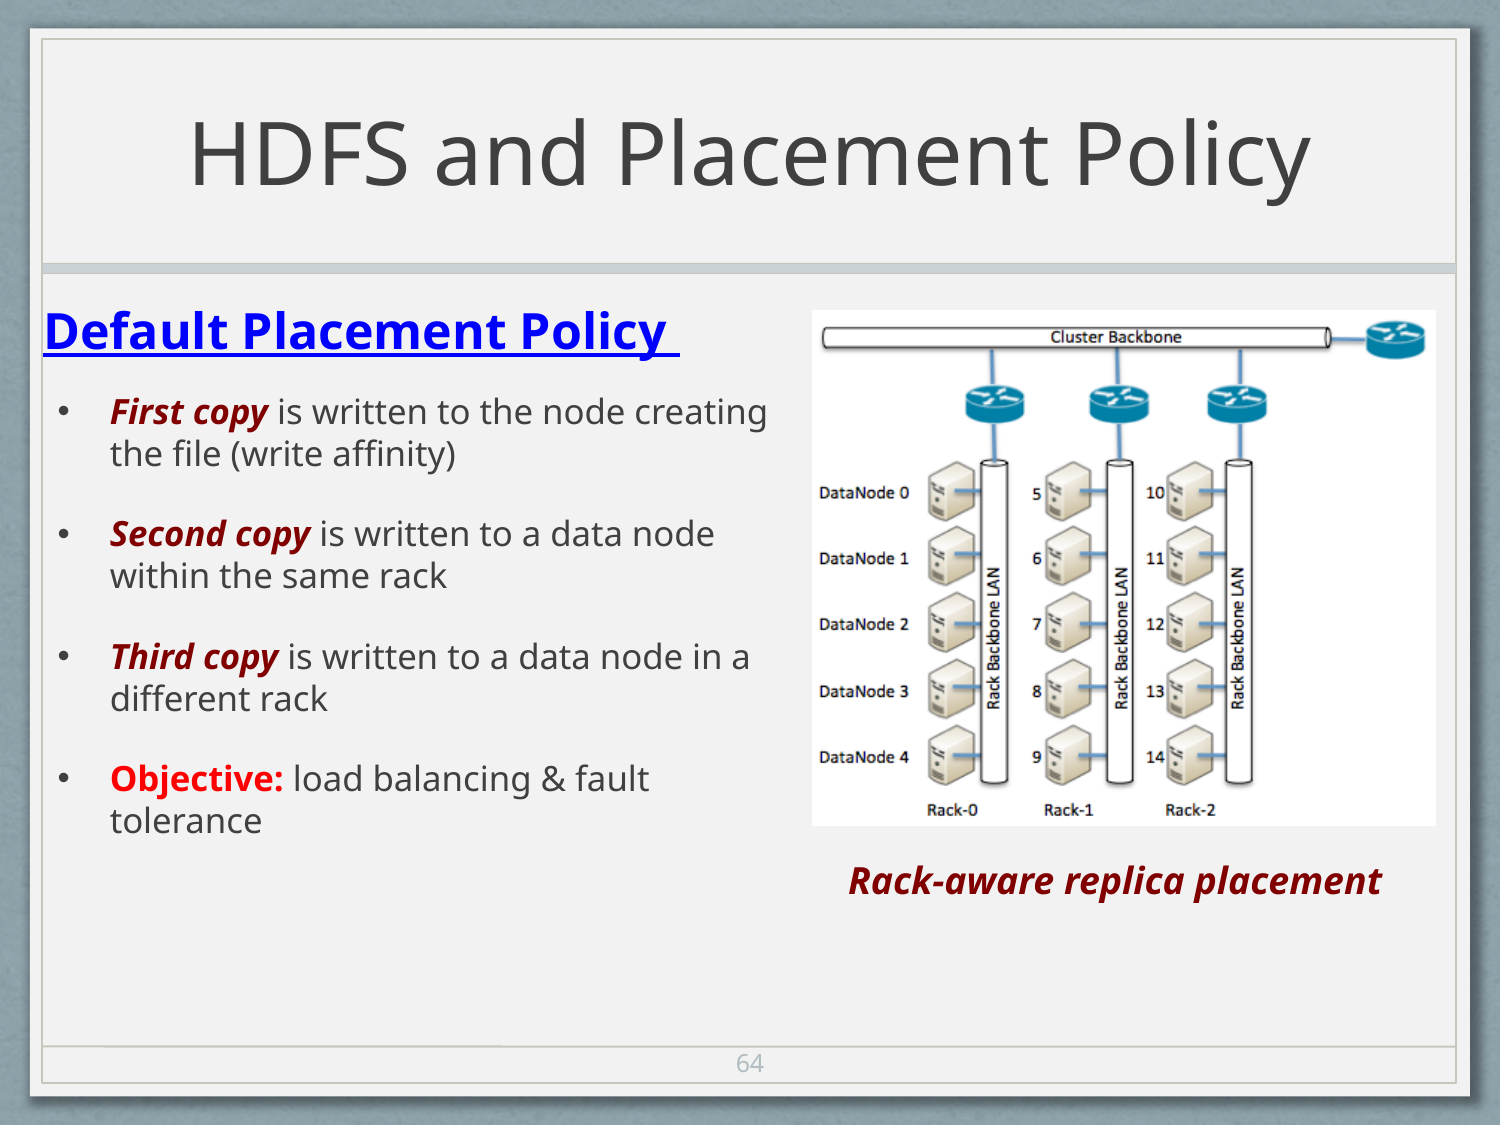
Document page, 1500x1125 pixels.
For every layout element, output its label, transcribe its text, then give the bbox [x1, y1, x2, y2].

text_box Default Placement Policy [28, 291, 696, 367]
picture [811, 310, 1437, 826]
list First copy is written to the node creating the file (write affinity) Second copy is written to a data node within the same rack Third copy is written to a data node in a different rack Objective: load balancing & fault tolerance [42, 382, 785, 850]
text_box Rack-aware replica placement [833, 849, 1398, 910]
title HDFS and Placement Policy [147, 40, 1353, 260]
slide_number 64 [687, 1042, 813, 1088]
